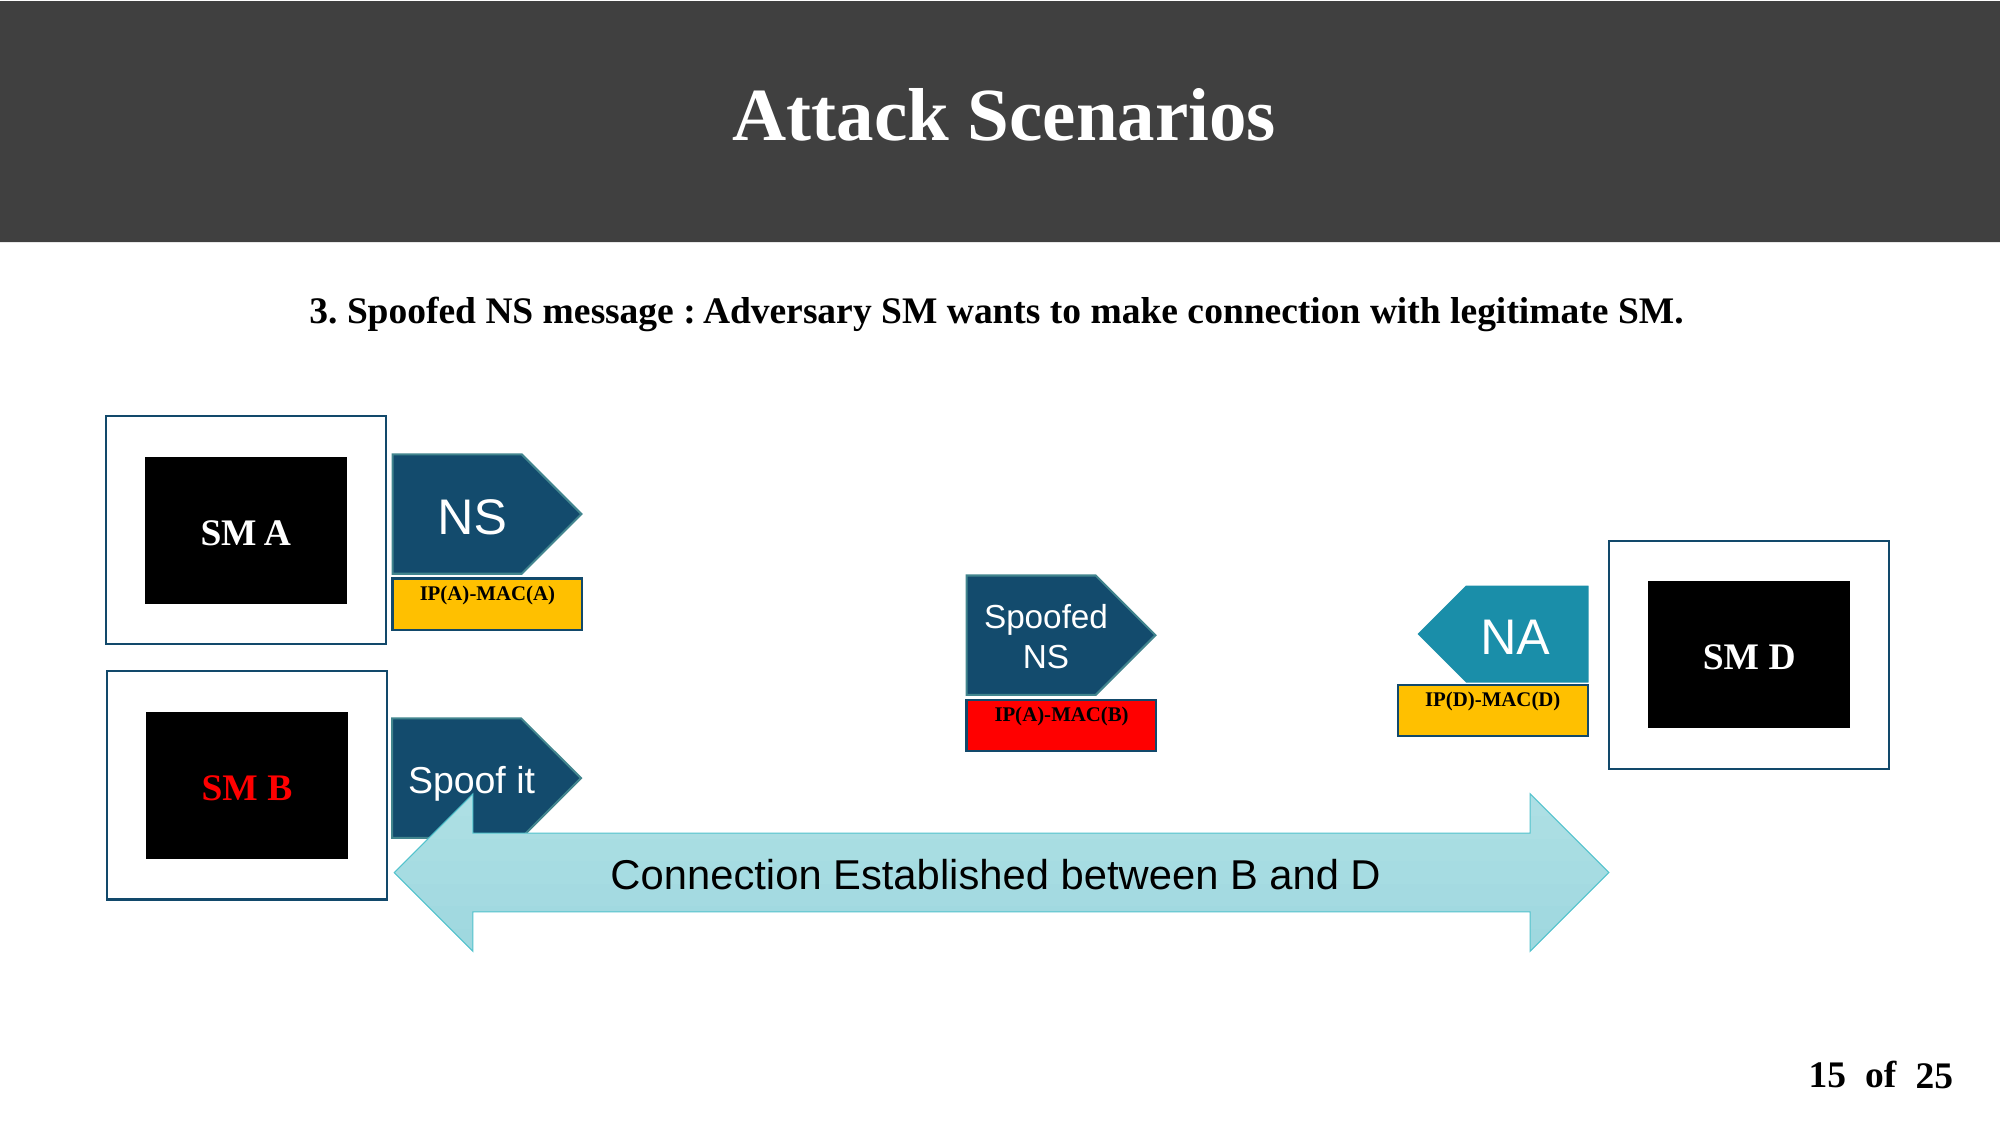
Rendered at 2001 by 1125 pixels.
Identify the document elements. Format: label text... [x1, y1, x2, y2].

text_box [392, 454, 583, 630]
text_box Attack Scenarios [55, 56, 1954, 176]
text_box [1793, 1042, 1990, 1114]
text_box Spoof it [391, 717, 583, 839]
text_box 3. Spoofed NS message : Adversary SM wants to make connection with legitimate SM. [52, 254, 1942, 362]
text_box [1397, 584, 1591, 737]
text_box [966, 575, 1157, 752]
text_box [1609, 540, 1890, 769]
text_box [106, 416, 386, 645]
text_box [107, 671, 387, 900]
text_box Connection Established between B and D [393, 792, 1610, 953]
text_box [0, 0, 2000, 243]
